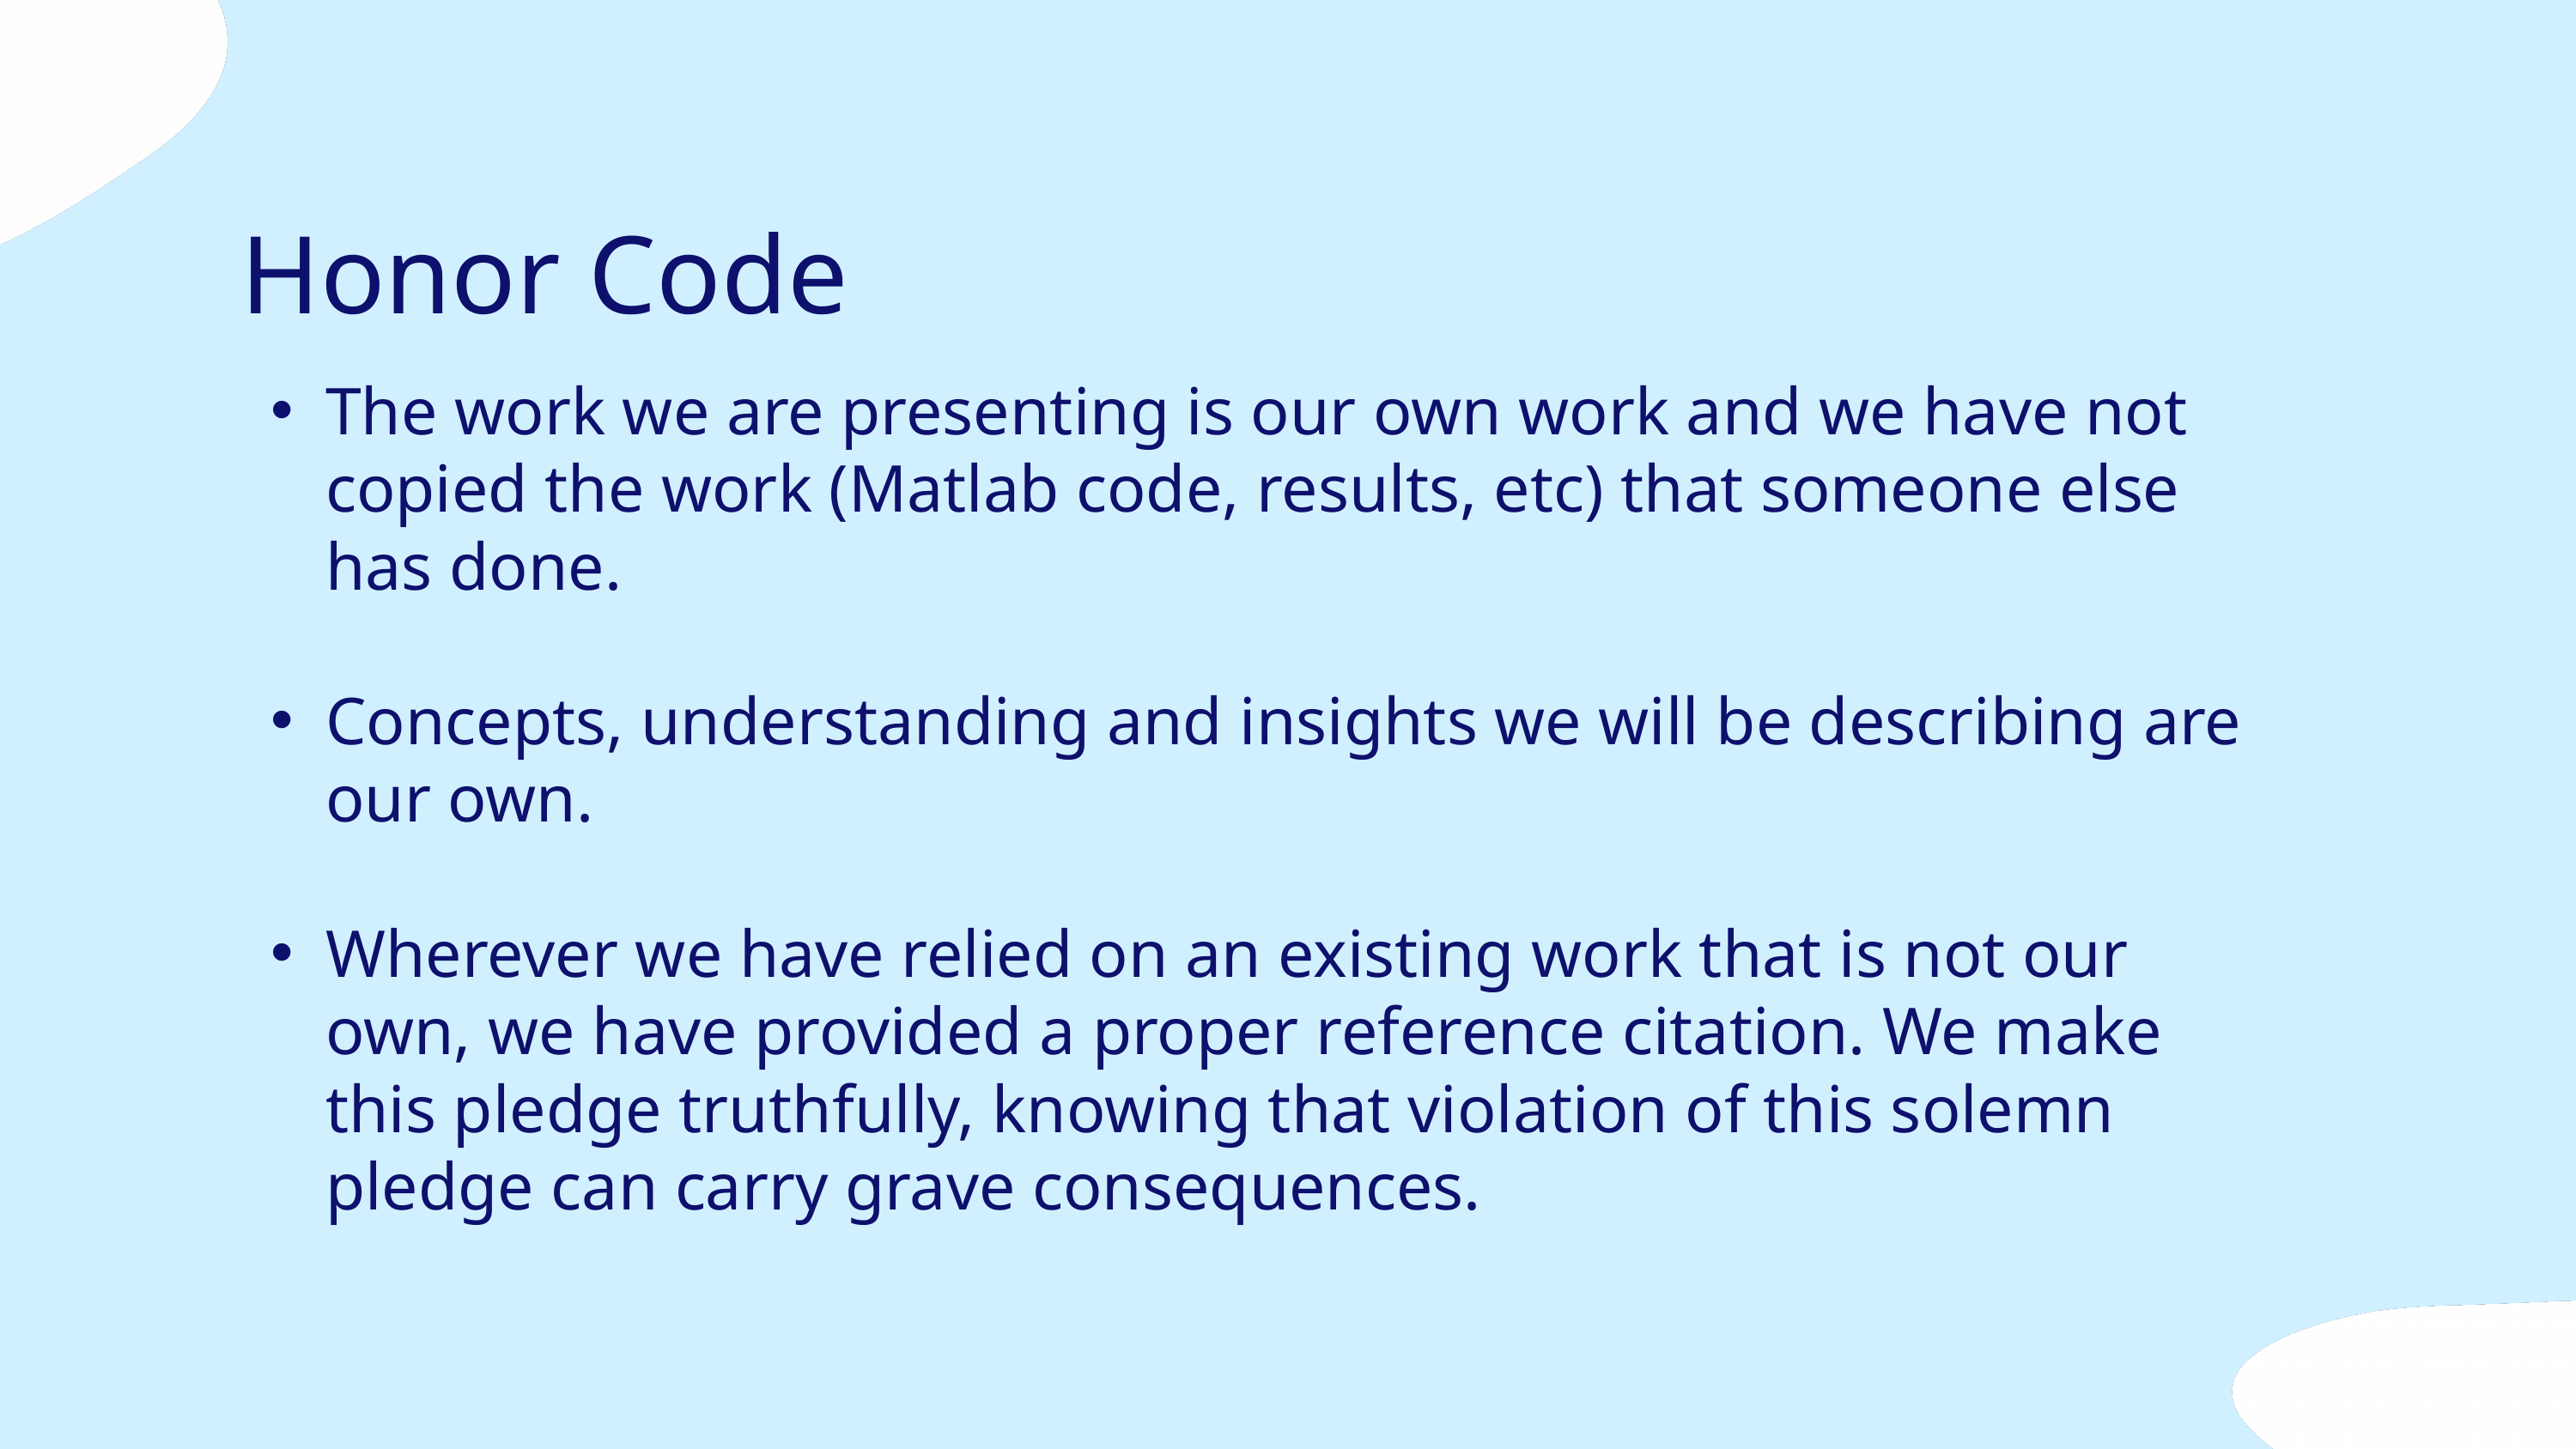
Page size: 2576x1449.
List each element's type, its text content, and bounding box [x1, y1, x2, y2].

text_box Honor Code [240, 206, 872, 336]
text_box The work we are presenting is our own work and we have not copied the work (Matlab code, results, etc) that someone else has done. Concepts, understanding and insights we will be describing are our own. Wherever we have relied on an existing work that is not our own, we have provided a proper reference citation. We make this pledge truthfully, knowing that violation of this solemn pledge can carry grave consequences. [216, 370, 2283, 1223]
text_box [2212, 1032, 2576, 1449]
text_box [0, 0, 228, 273]
